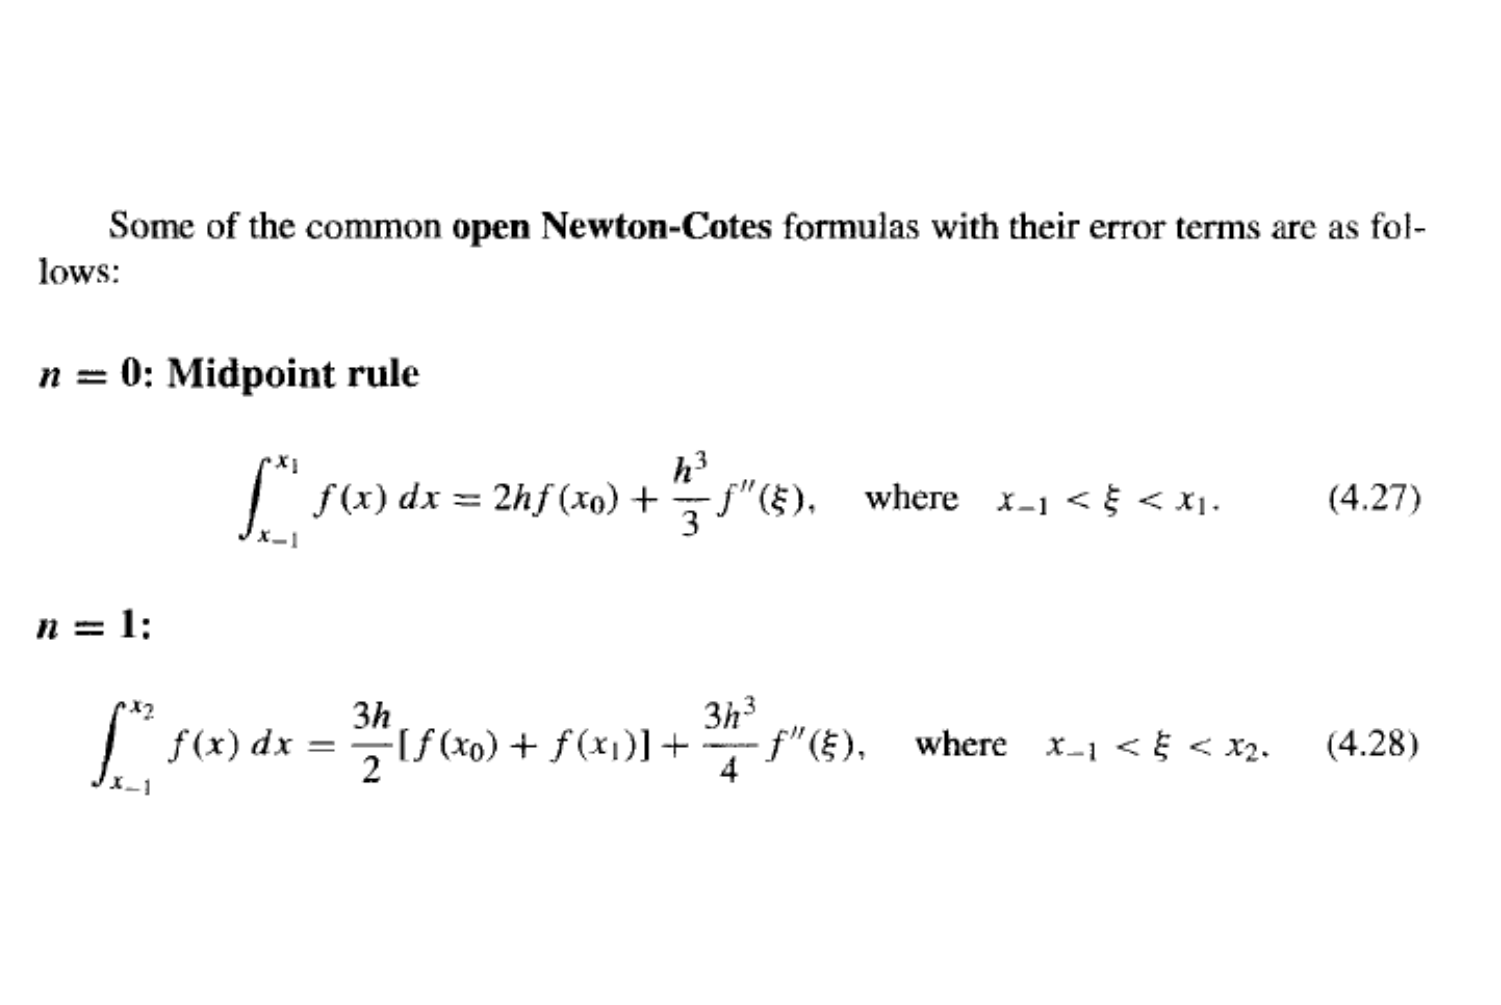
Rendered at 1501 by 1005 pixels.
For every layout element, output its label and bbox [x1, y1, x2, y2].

list [25, 201, 1434, 833]
